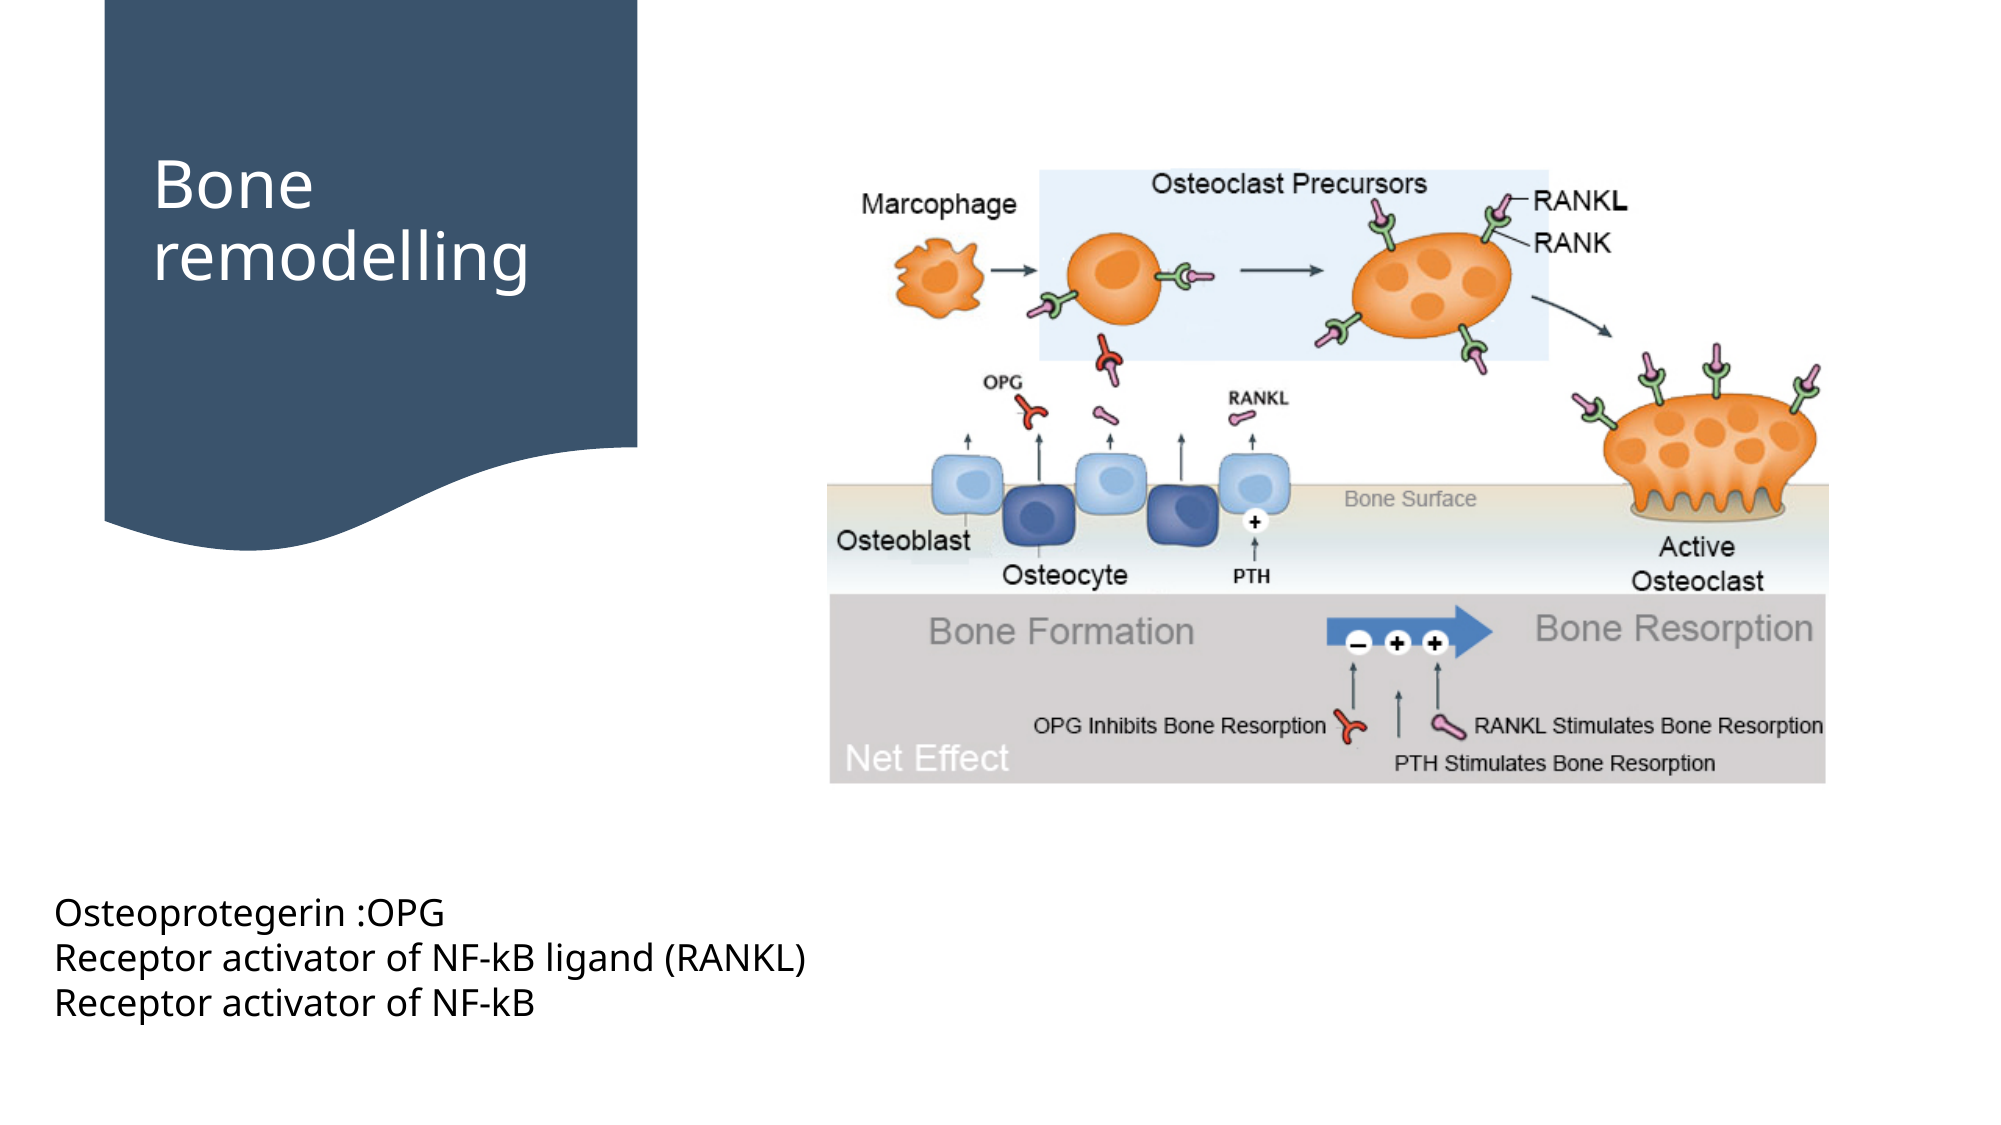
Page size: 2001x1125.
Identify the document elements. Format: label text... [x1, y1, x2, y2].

text_box Osteoprotegerin :OPG Receptor activator of NF-kB ligand (RANKL) Receptor activator of NF-kB [39, 881, 1040, 1032]
title Bone remodelling [137, 28, 604, 417]
text_box [103, 0, 639, 552]
picture [827, 167, 1829, 790]
